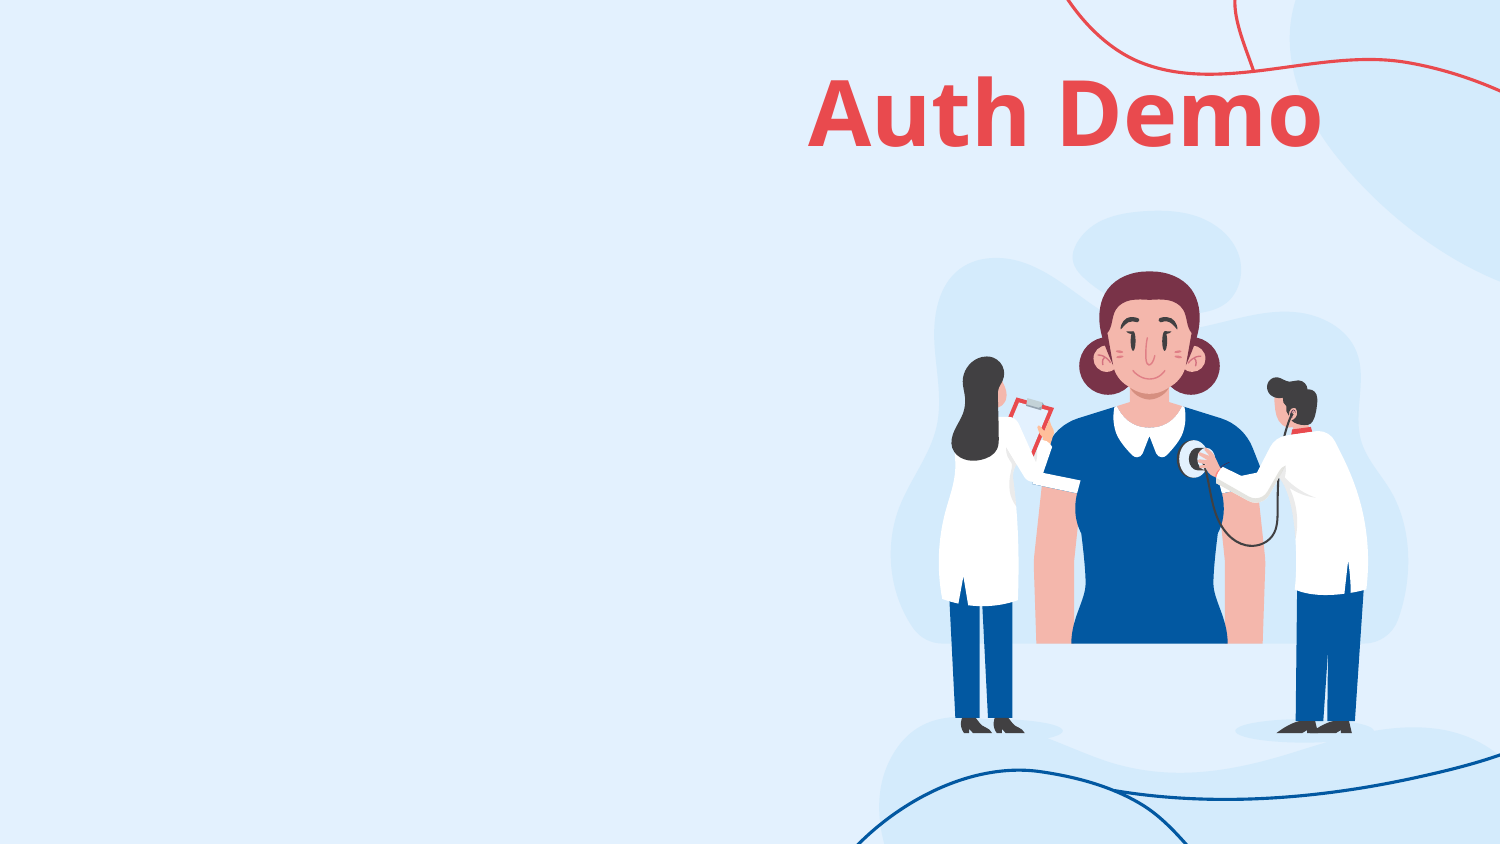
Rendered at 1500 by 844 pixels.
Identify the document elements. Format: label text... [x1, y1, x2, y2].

title Auth Demo [793, 39, 1394, 166]
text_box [883, 210, 1414, 743]
